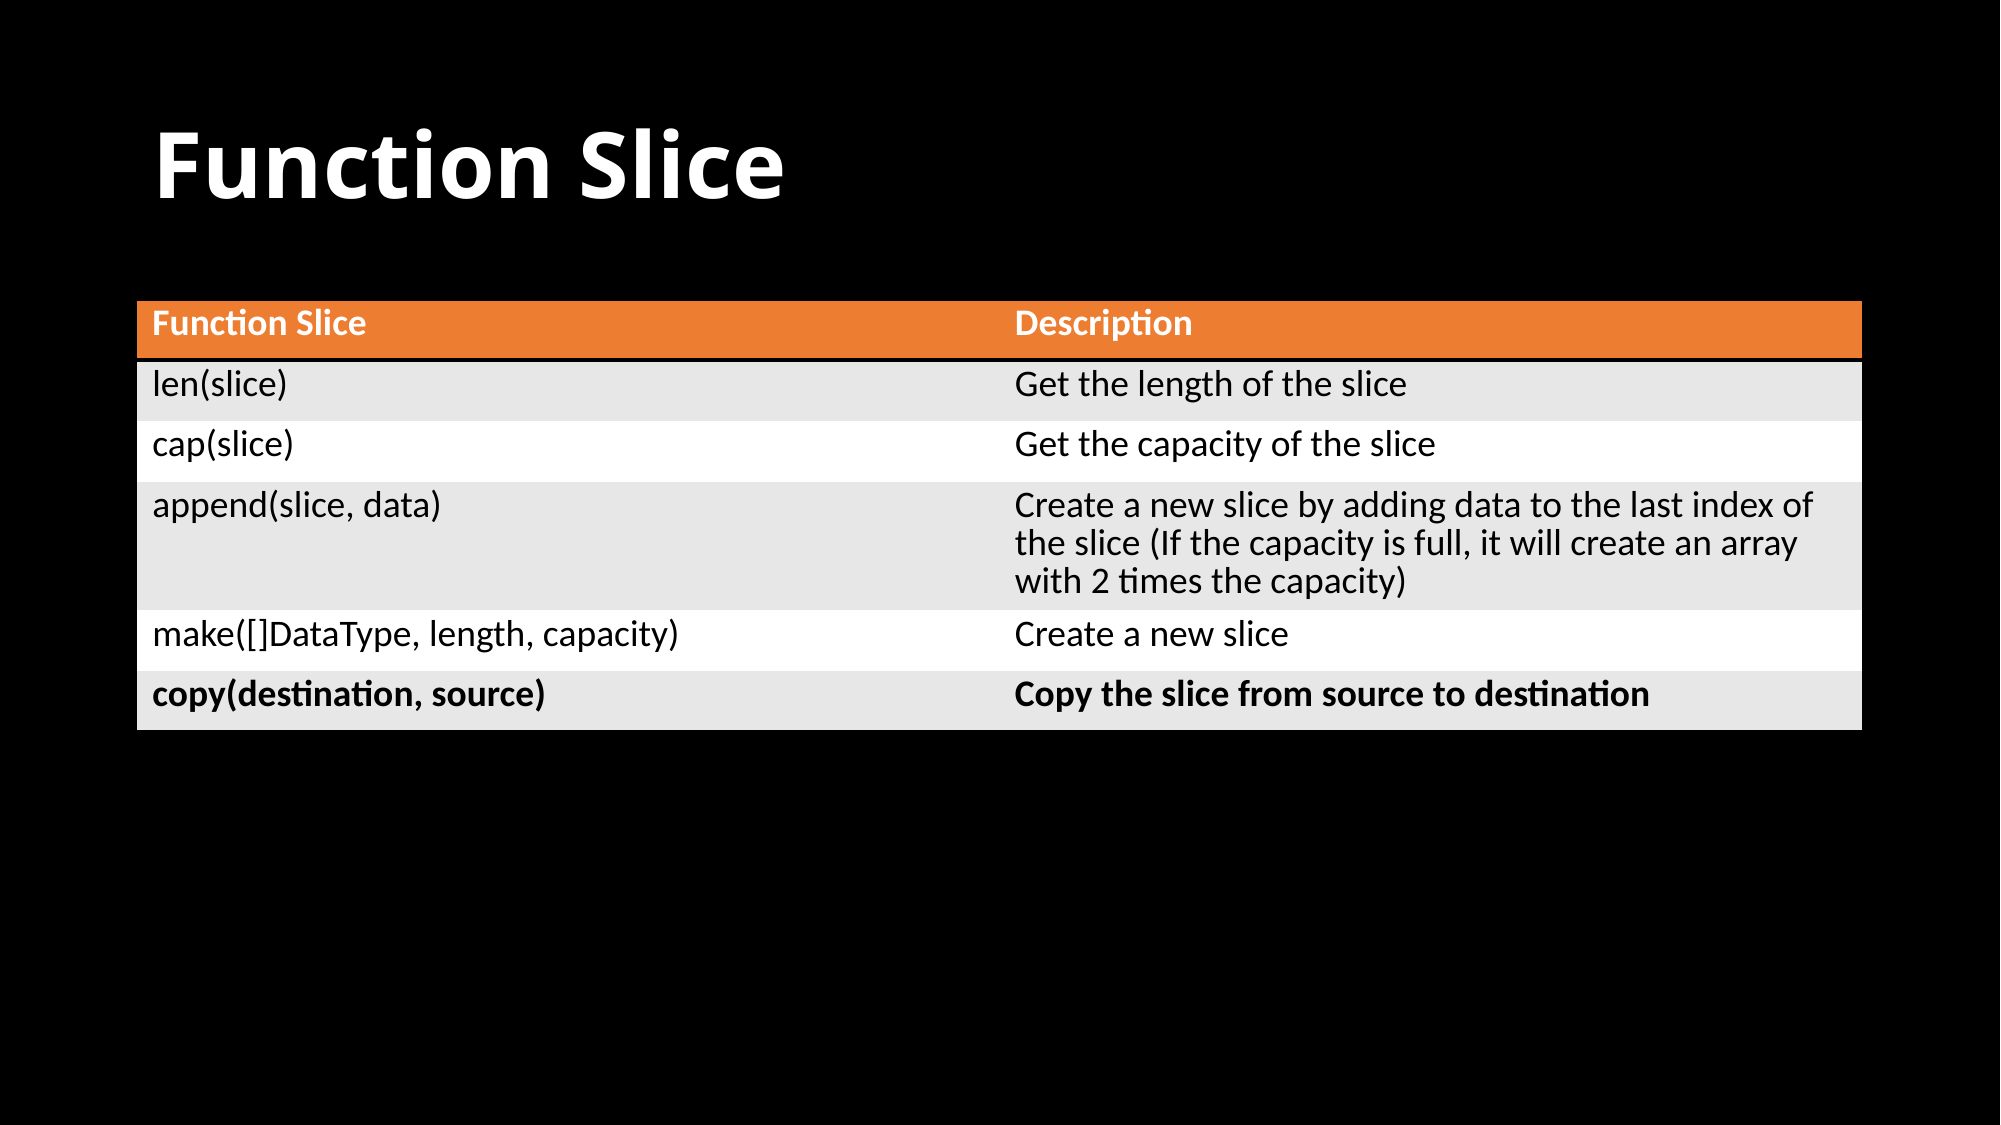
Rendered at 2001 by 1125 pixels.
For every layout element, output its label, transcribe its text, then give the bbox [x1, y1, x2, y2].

table_cell Create a new slice by adding data to the last index of the slice (If the capacity is full, it will create an array with 2 times the capacity) [1000, 482, 1862, 610]
table_cell Copy the slice from source to destination [1000, 671, 1862, 730]
table_cell append(slice, data) [137, 482, 1000, 610]
table_cell Get the capacity of the slice [1000, 421, 1862, 482]
table_header Function Slice [137, 301, 1000, 358]
table_cell cap(slice) [137, 421, 1000, 482]
table_cell make([]DataType, length, capacity) [137, 610, 1000, 671]
table_cell copy(destination, source) [137, 671, 1000, 730]
table_cell len(slice) [137, 362, 1000, 421]
title Function Slice [137, 59, 1863, 278]
table_cell Create a new slice [1000, 610, 1862, 671]
table_header Description [1000, 301, 1862, 358]
table_cell Get the length of the slice [1000, 362, 1862, 421]
